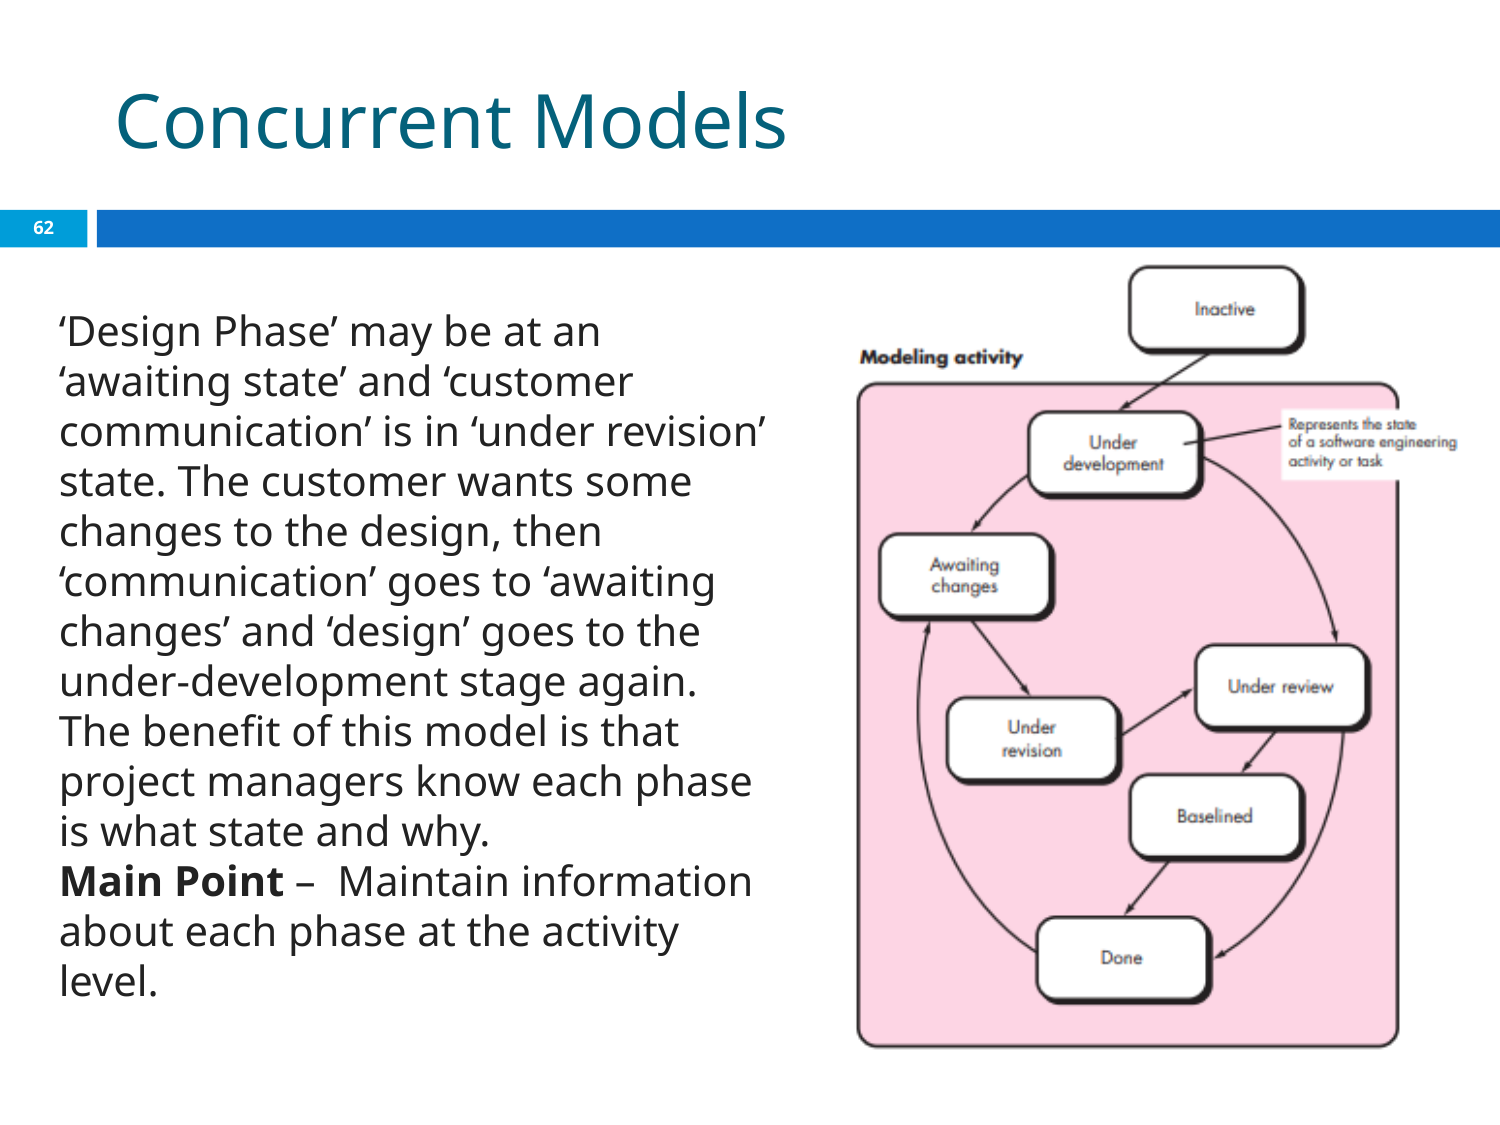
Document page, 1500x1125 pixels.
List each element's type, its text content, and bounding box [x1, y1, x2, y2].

title Concurrent Models [99, 37, 1438, 200]
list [768, 248, 1485, 1100]
text_box ‘Design Phase’ may be at an ‘awaiting state’ and ‘customer communication’ is in ‘under revision’ state. The customer wants some changes to the design, then ‘communication’ goes to ‘awaiting changes’ and ‘design’ goes to the under-development stage again. The benefit of this model is that project managers know each phase is what state and why. Main Point – Maintain information about each phase at the activity level. [43, 297, 763, 1013]
slide_number ‹#› [0, 208, 88, 249]
